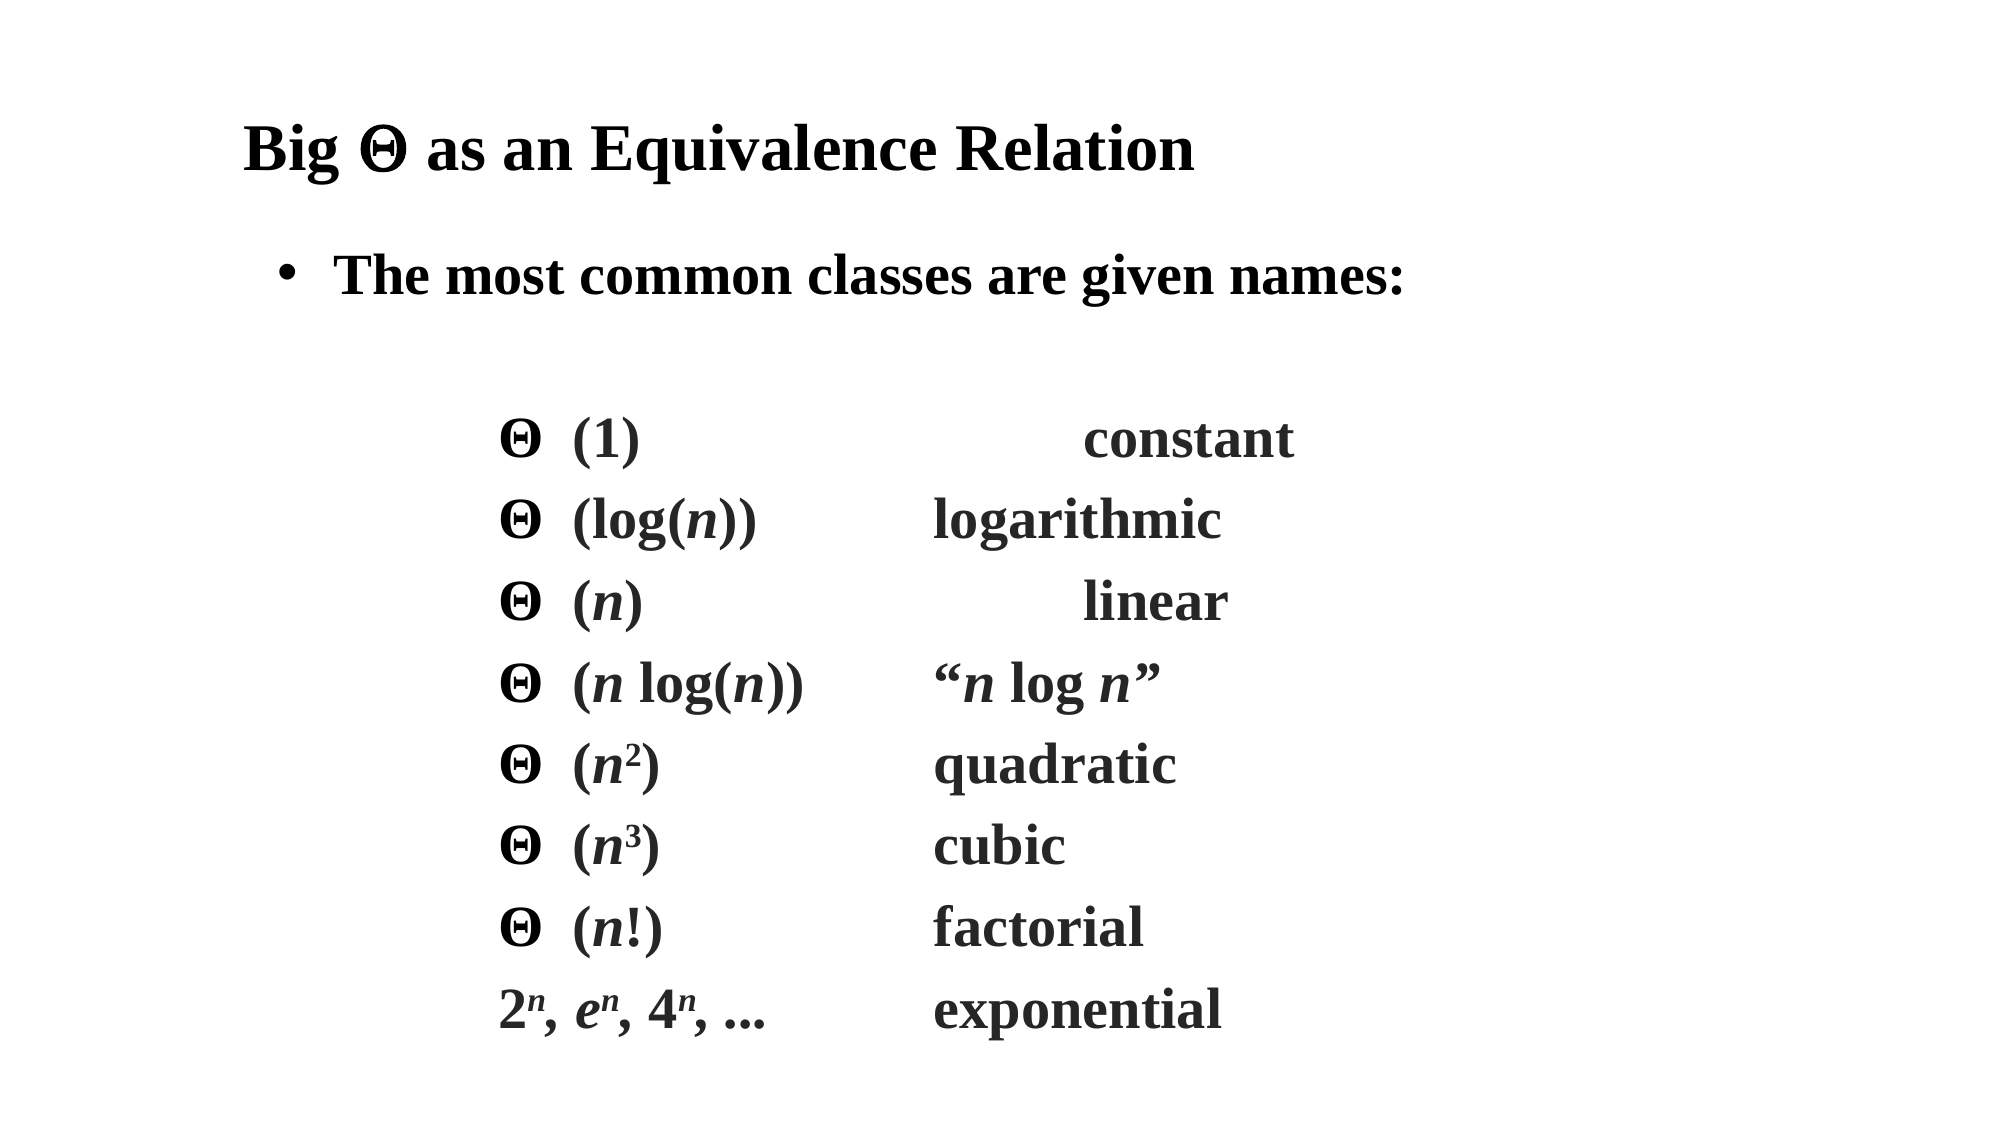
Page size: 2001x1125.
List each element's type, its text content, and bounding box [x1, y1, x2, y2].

title Big Q as an Equivalence Relation [228, 92, 1608, 206]
text_box The most common classes are given names: Θ (1) constant Θ (log(n)) logarithmic Θ (n) linear Θ (n log(n)) “n log n” Θ (n2) quadratic Θ (n3) cubic Θ (n!) factorial 2n, en, 4n, ... exponential [262, 228, 1621, 1056]
